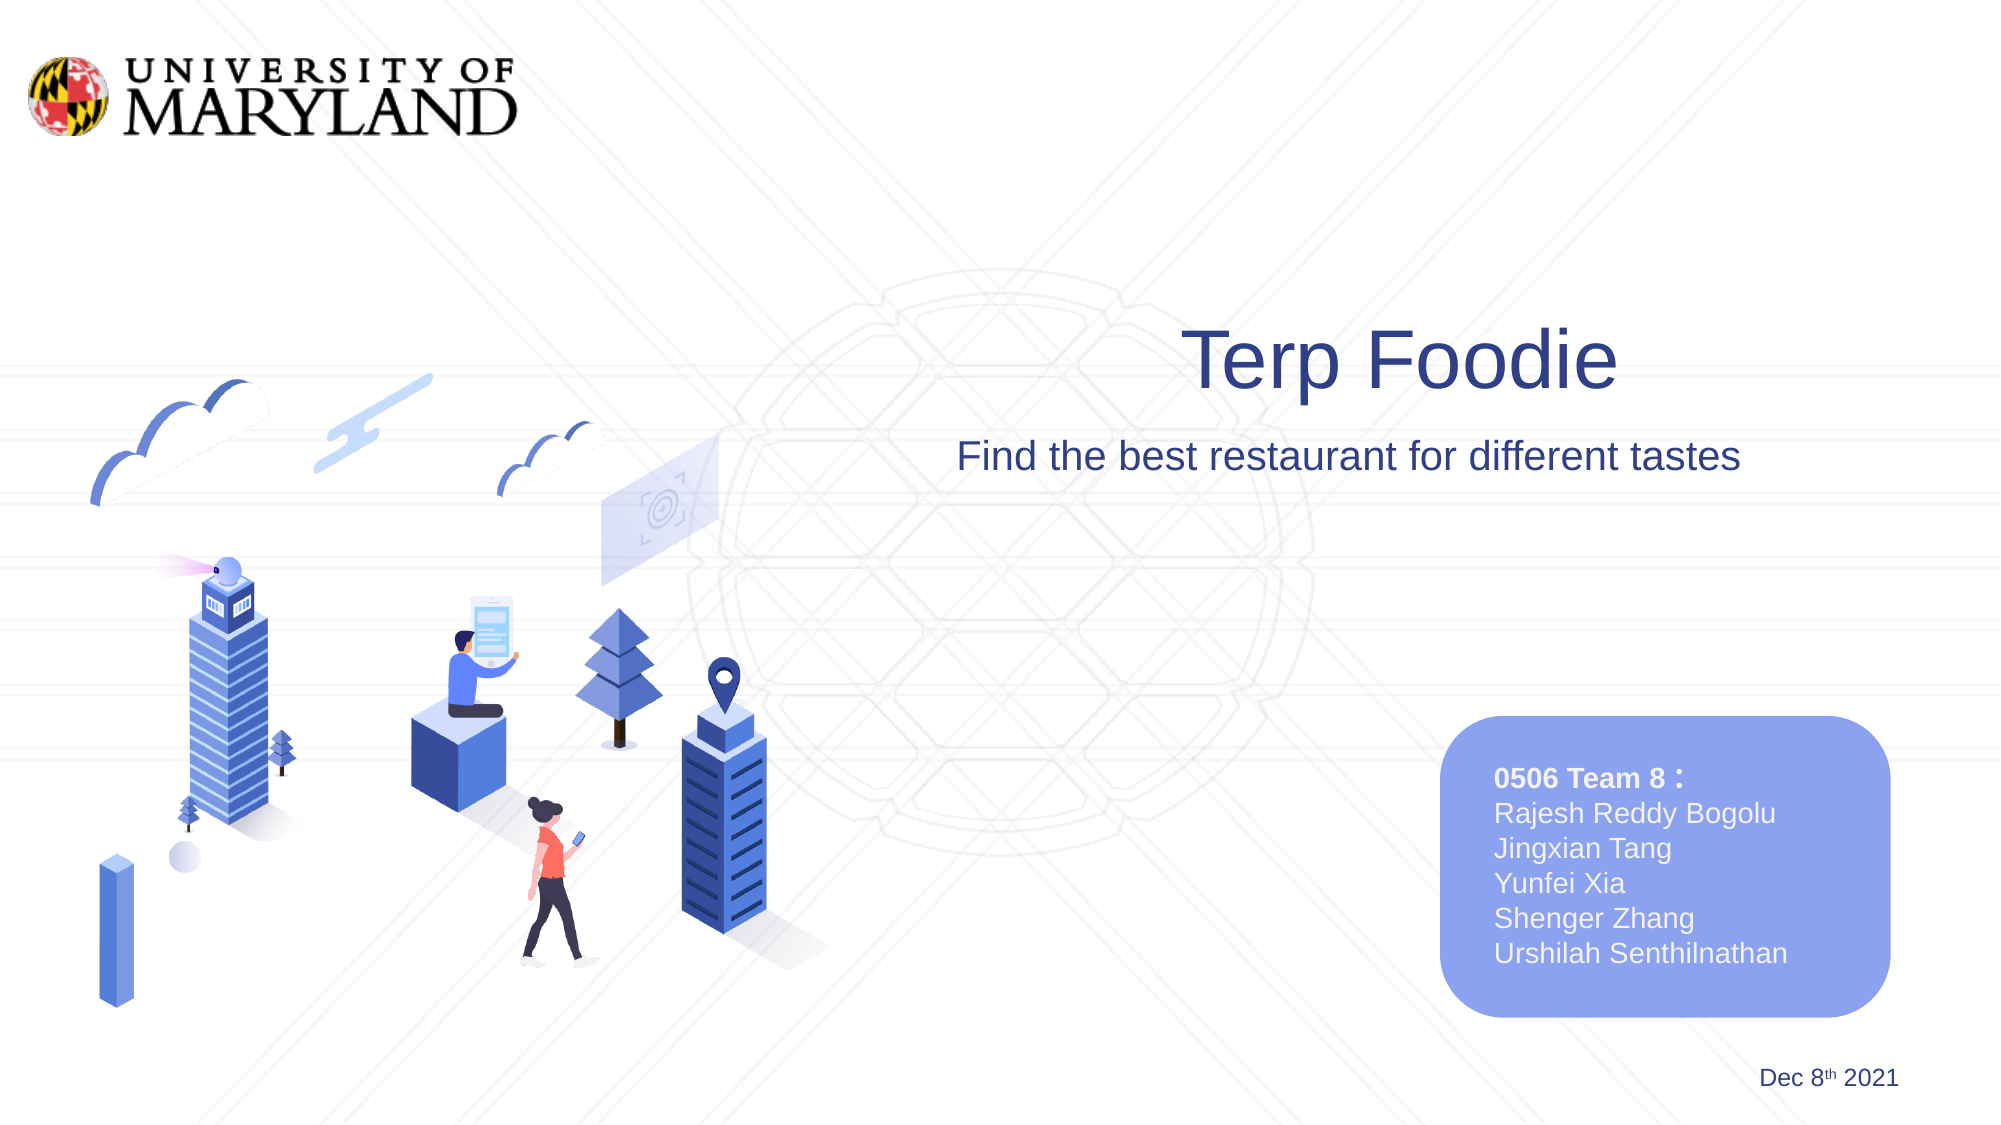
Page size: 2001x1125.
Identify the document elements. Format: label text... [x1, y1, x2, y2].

picture [27, 56, 519, 136]
text_box 0506 Team 8： Rajesh Reddy Bogolu Jingxian Tang Yunfei Xia Shenger Zhang Urshilah Senthilnathan [1478, 752, 1891, 978]
text_box Find the best restaurant for different tastes [941, 421, 1940, 487]
picture [43, 358, 847, 1015]
text_box Terp Foodie [1165, 297, 1692, 413]
text_box Dec 8th 2021 [1744, 1054, 1994, 1100]
text_box [1440, 715, 1886, 1018]
picture [79, 545, 328, 1078]
